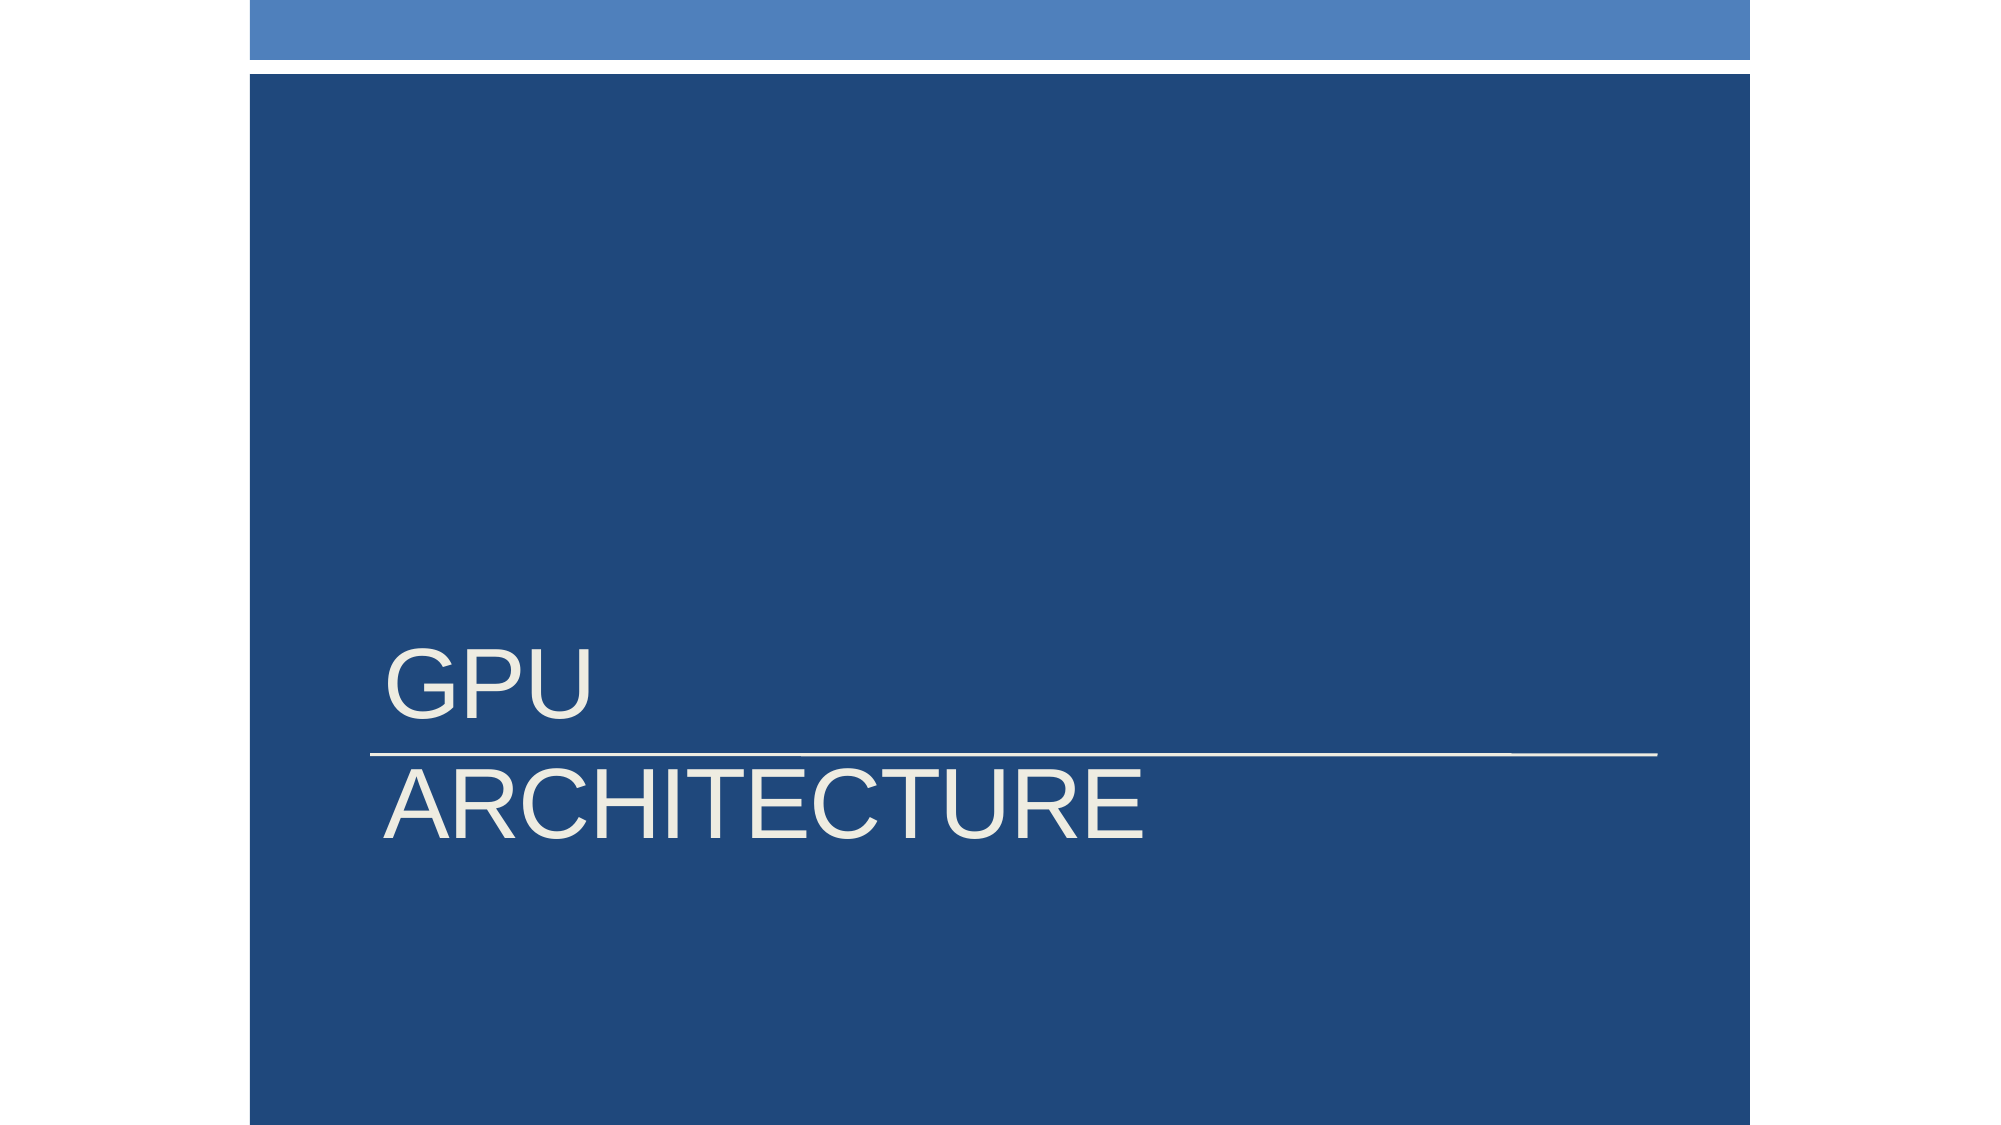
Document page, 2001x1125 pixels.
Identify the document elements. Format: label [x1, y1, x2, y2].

text_box [249, 0, 1751, 1125]
